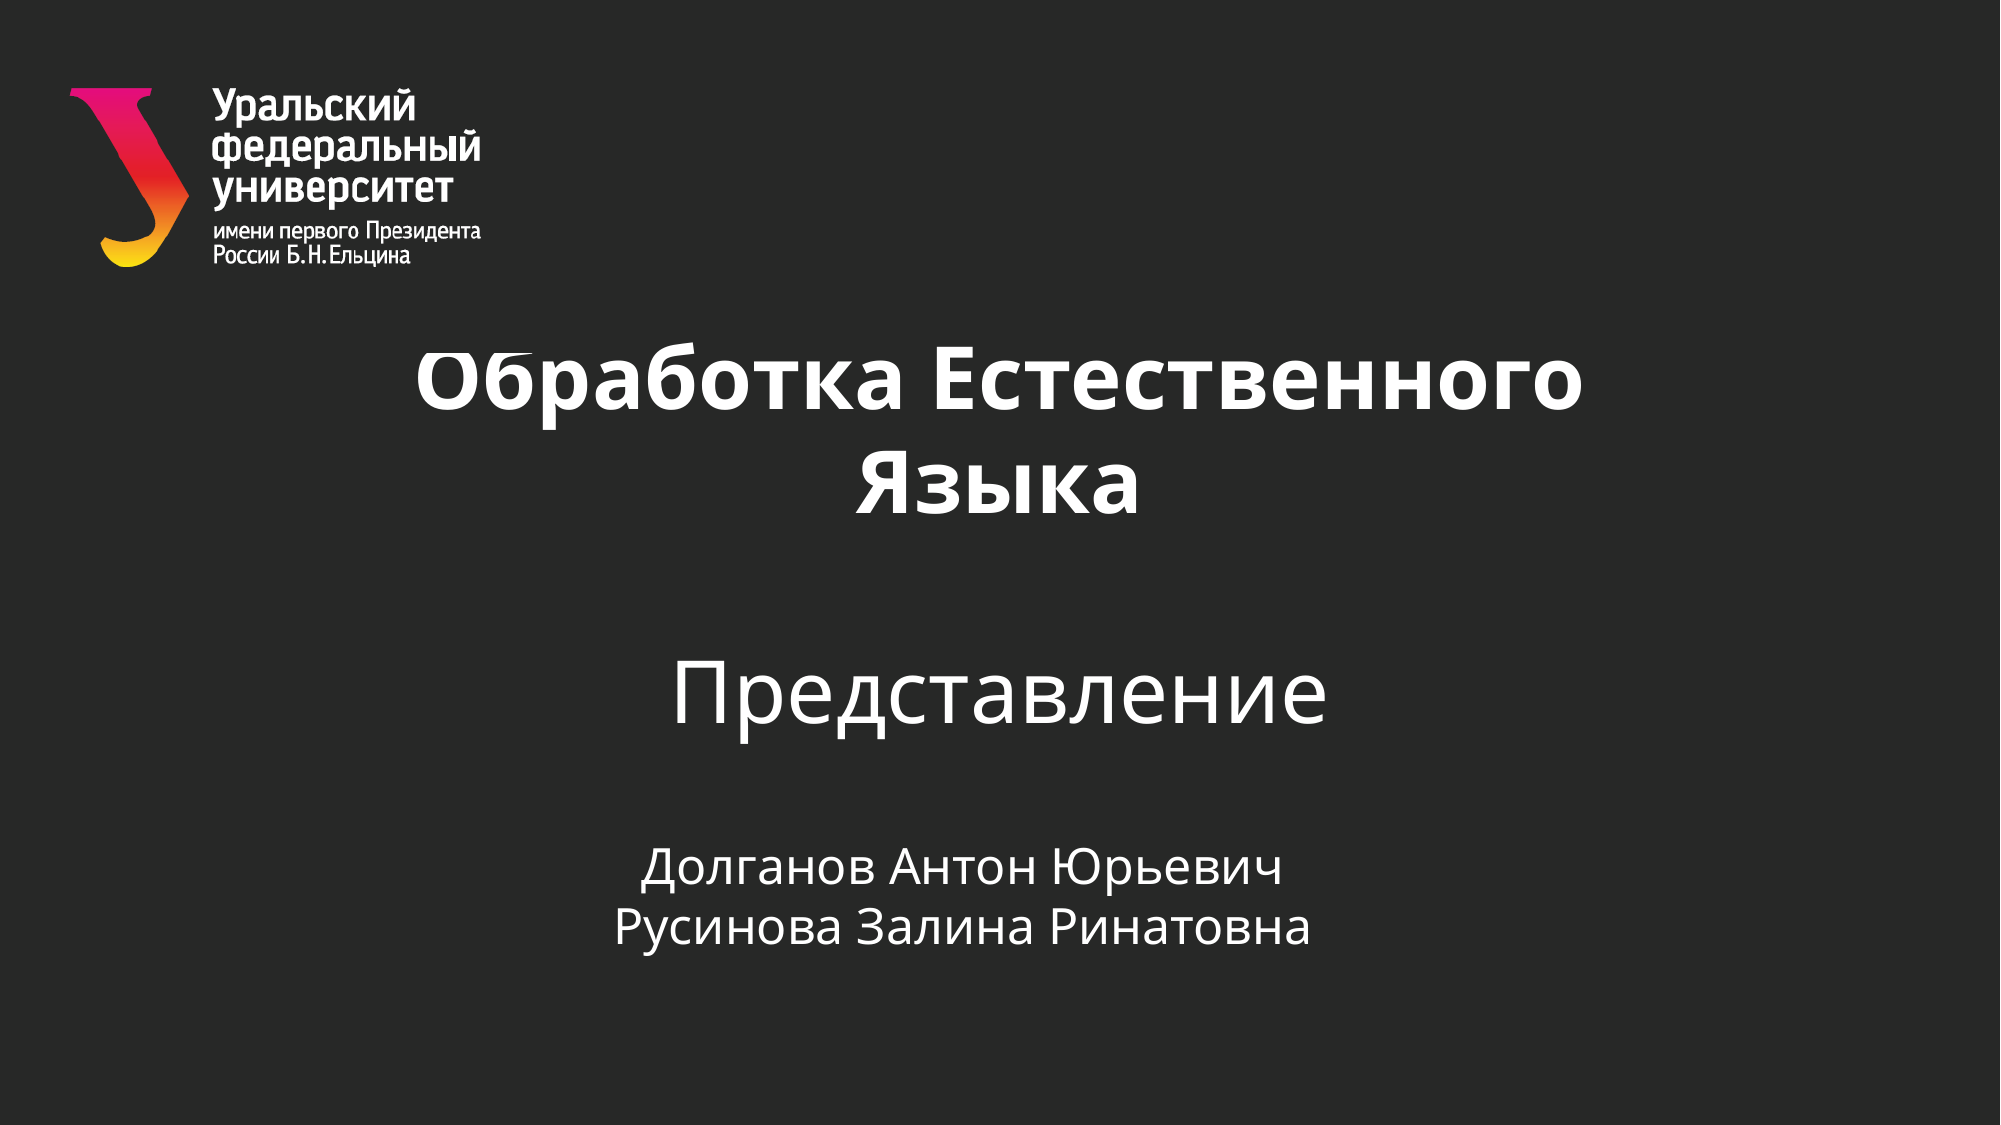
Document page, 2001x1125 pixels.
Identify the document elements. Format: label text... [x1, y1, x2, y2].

text_box Долганов Антон Юрьевич Русинова Залина Ринатовна [551, 822, 1375, 967]
text_box Обработка Естественного Языка Представление [325, 312, 1675, 750]
picture [0, 4, 551, 354]
